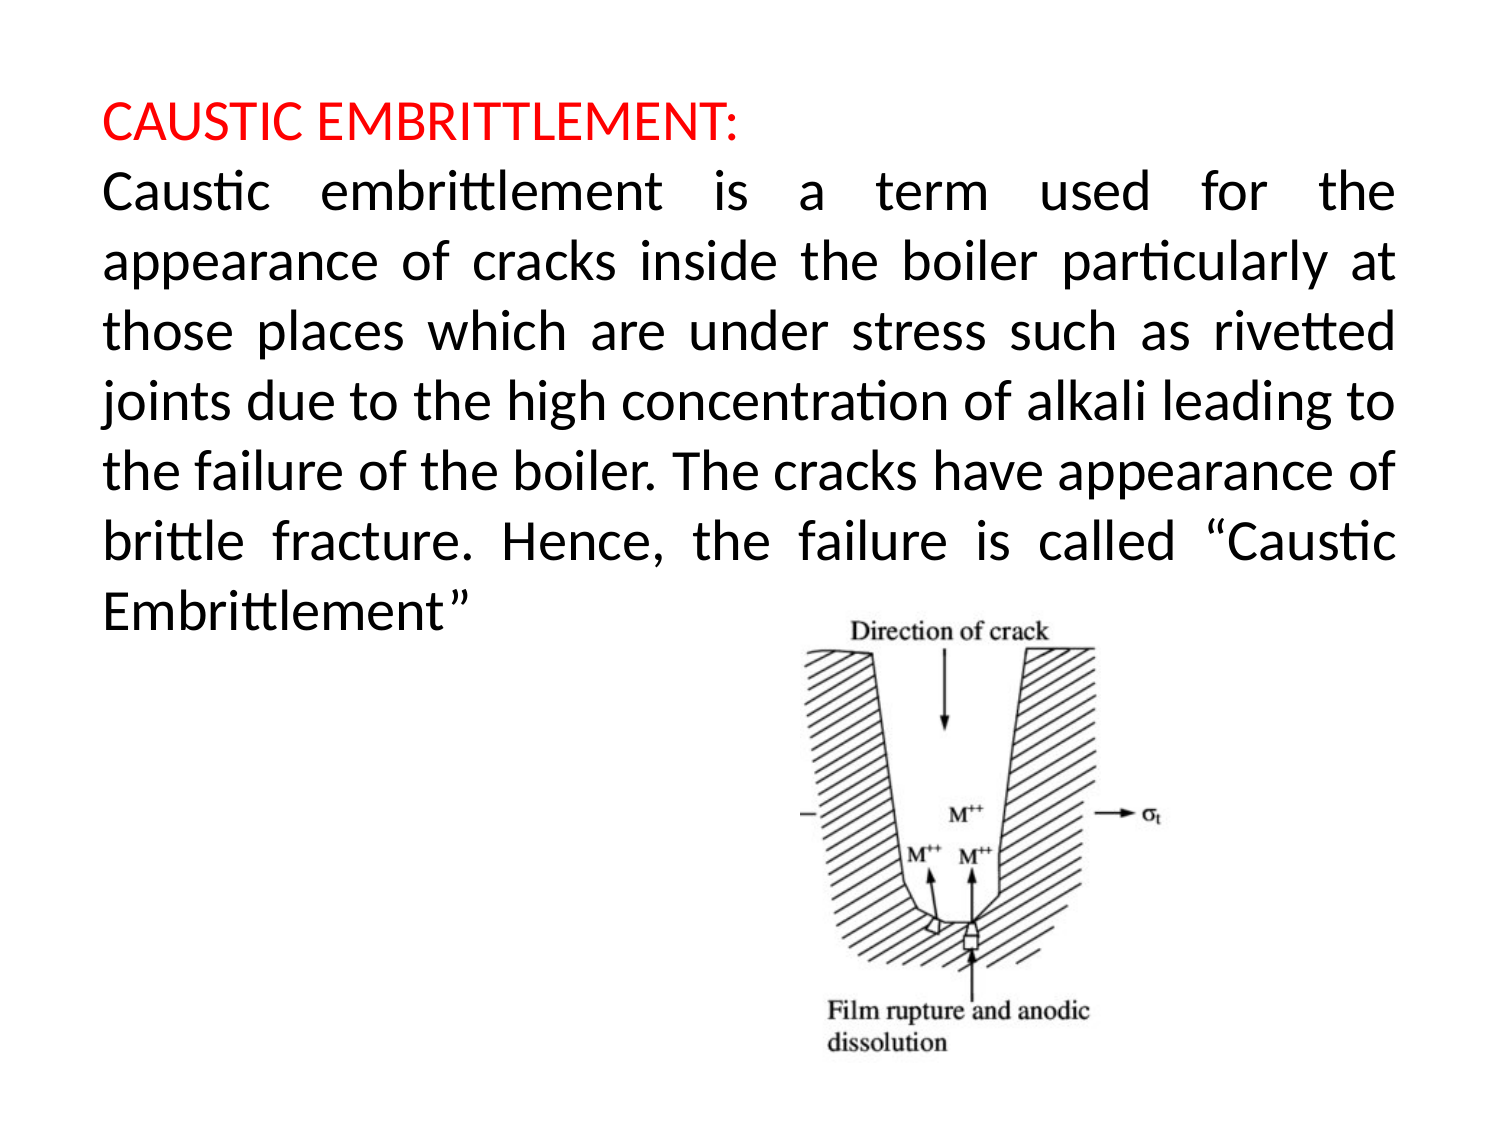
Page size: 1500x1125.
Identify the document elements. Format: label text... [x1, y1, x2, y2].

text_box CAUSTIC EMBRITTLEMENT: Caustic embrittlement is a term used for the appearance of cracks inside the boiler particularly at those places which are under stress such as rivetted joints due to the high concentration of alkali leading to the failure of the boiler. The cracks have appearance of brittle fracture. Hence, the failure is called “Caustic Embrittlement” [87, 74, 1413, 650]
picture [799, 599, 1263, 1063]
